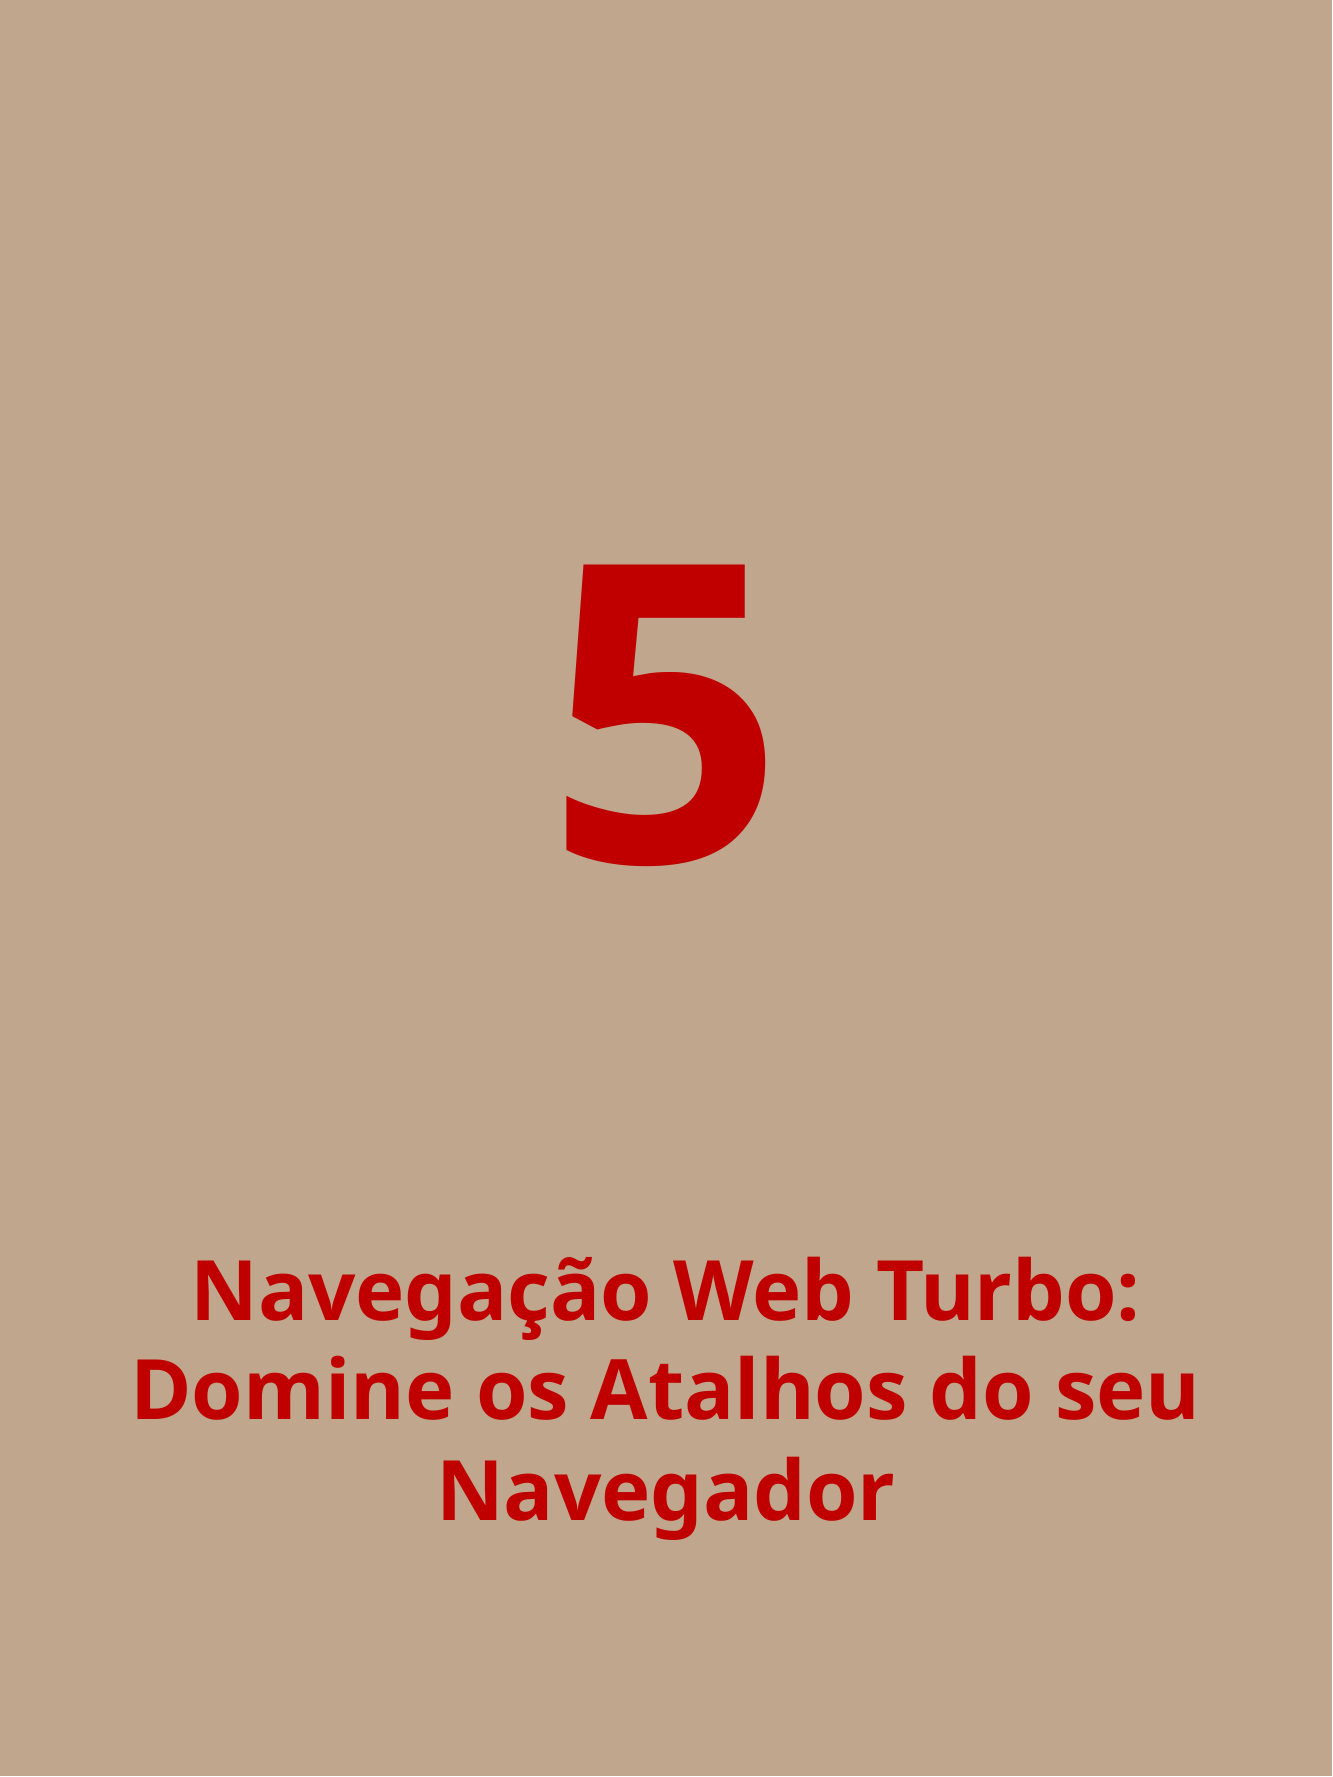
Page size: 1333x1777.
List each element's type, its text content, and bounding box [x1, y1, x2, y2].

text_box [0, 0, 1332, 1776]
text_box 5 [417, 438, 915, 953]
text_box Navegação Web Turbo: Domine os Atalhos do seu Navegador [75, 1229, 1257, 1544]
